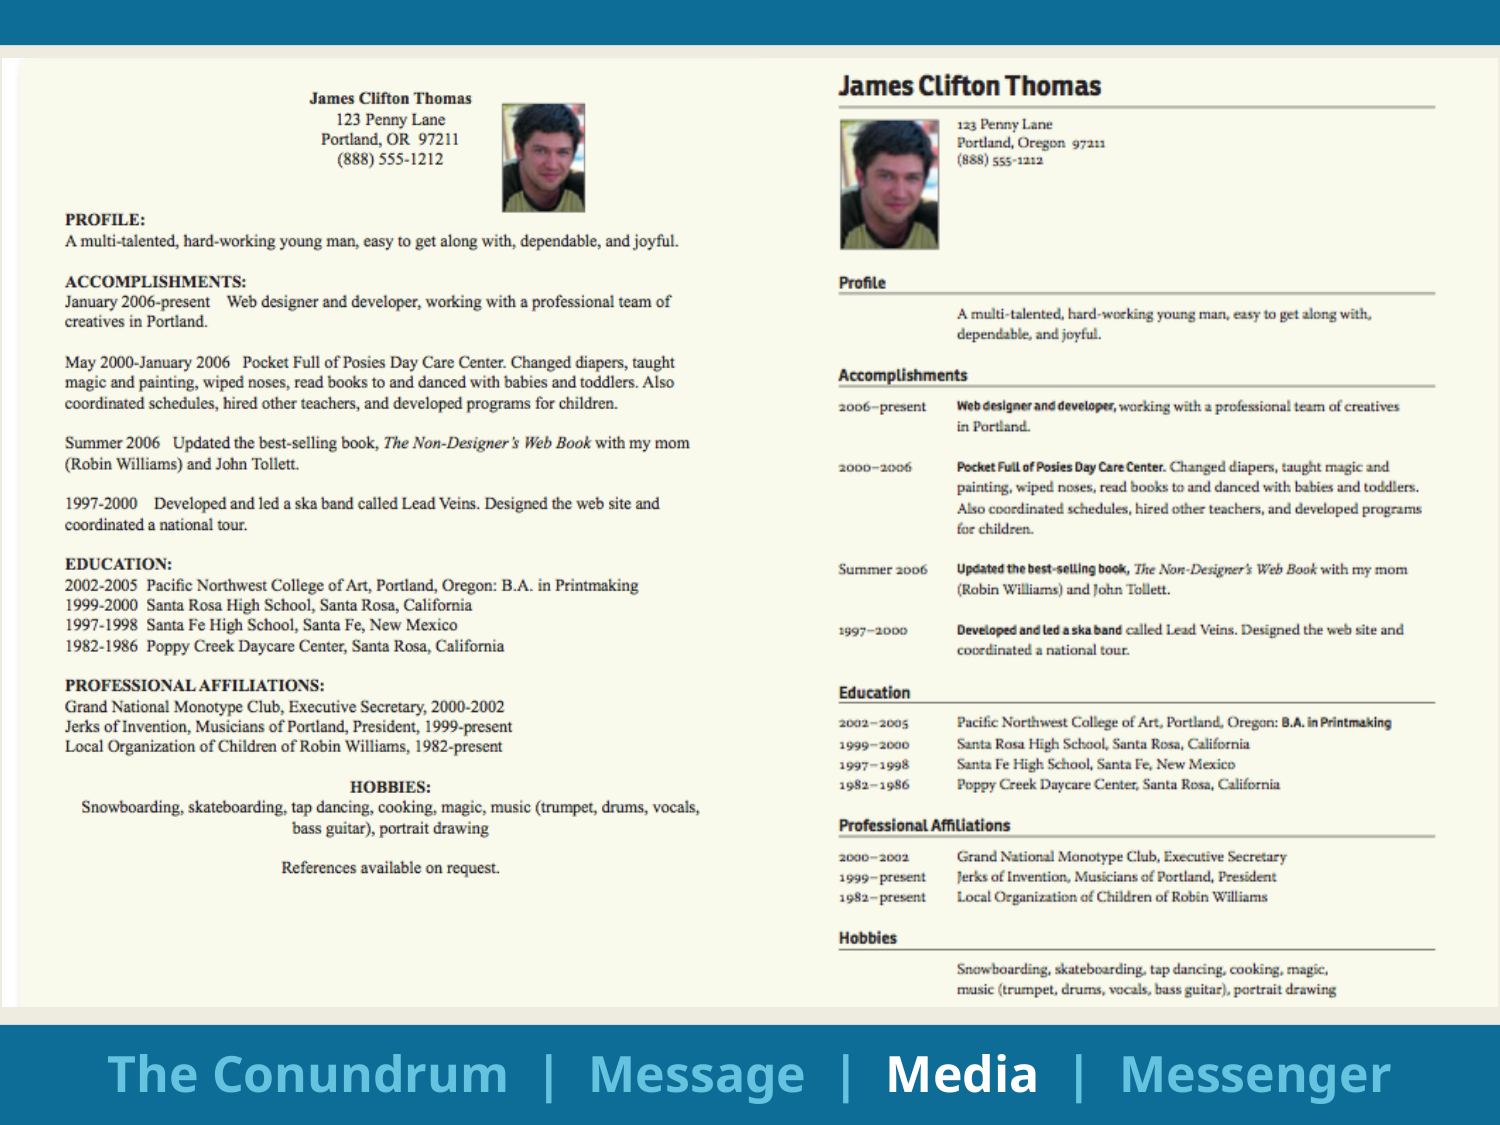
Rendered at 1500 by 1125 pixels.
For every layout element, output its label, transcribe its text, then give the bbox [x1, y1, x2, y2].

picture [1, 57, 1499, 1007]
text_box The Conundrum | Message | Media | Messenger [74, 1035, 1425, 1110]
